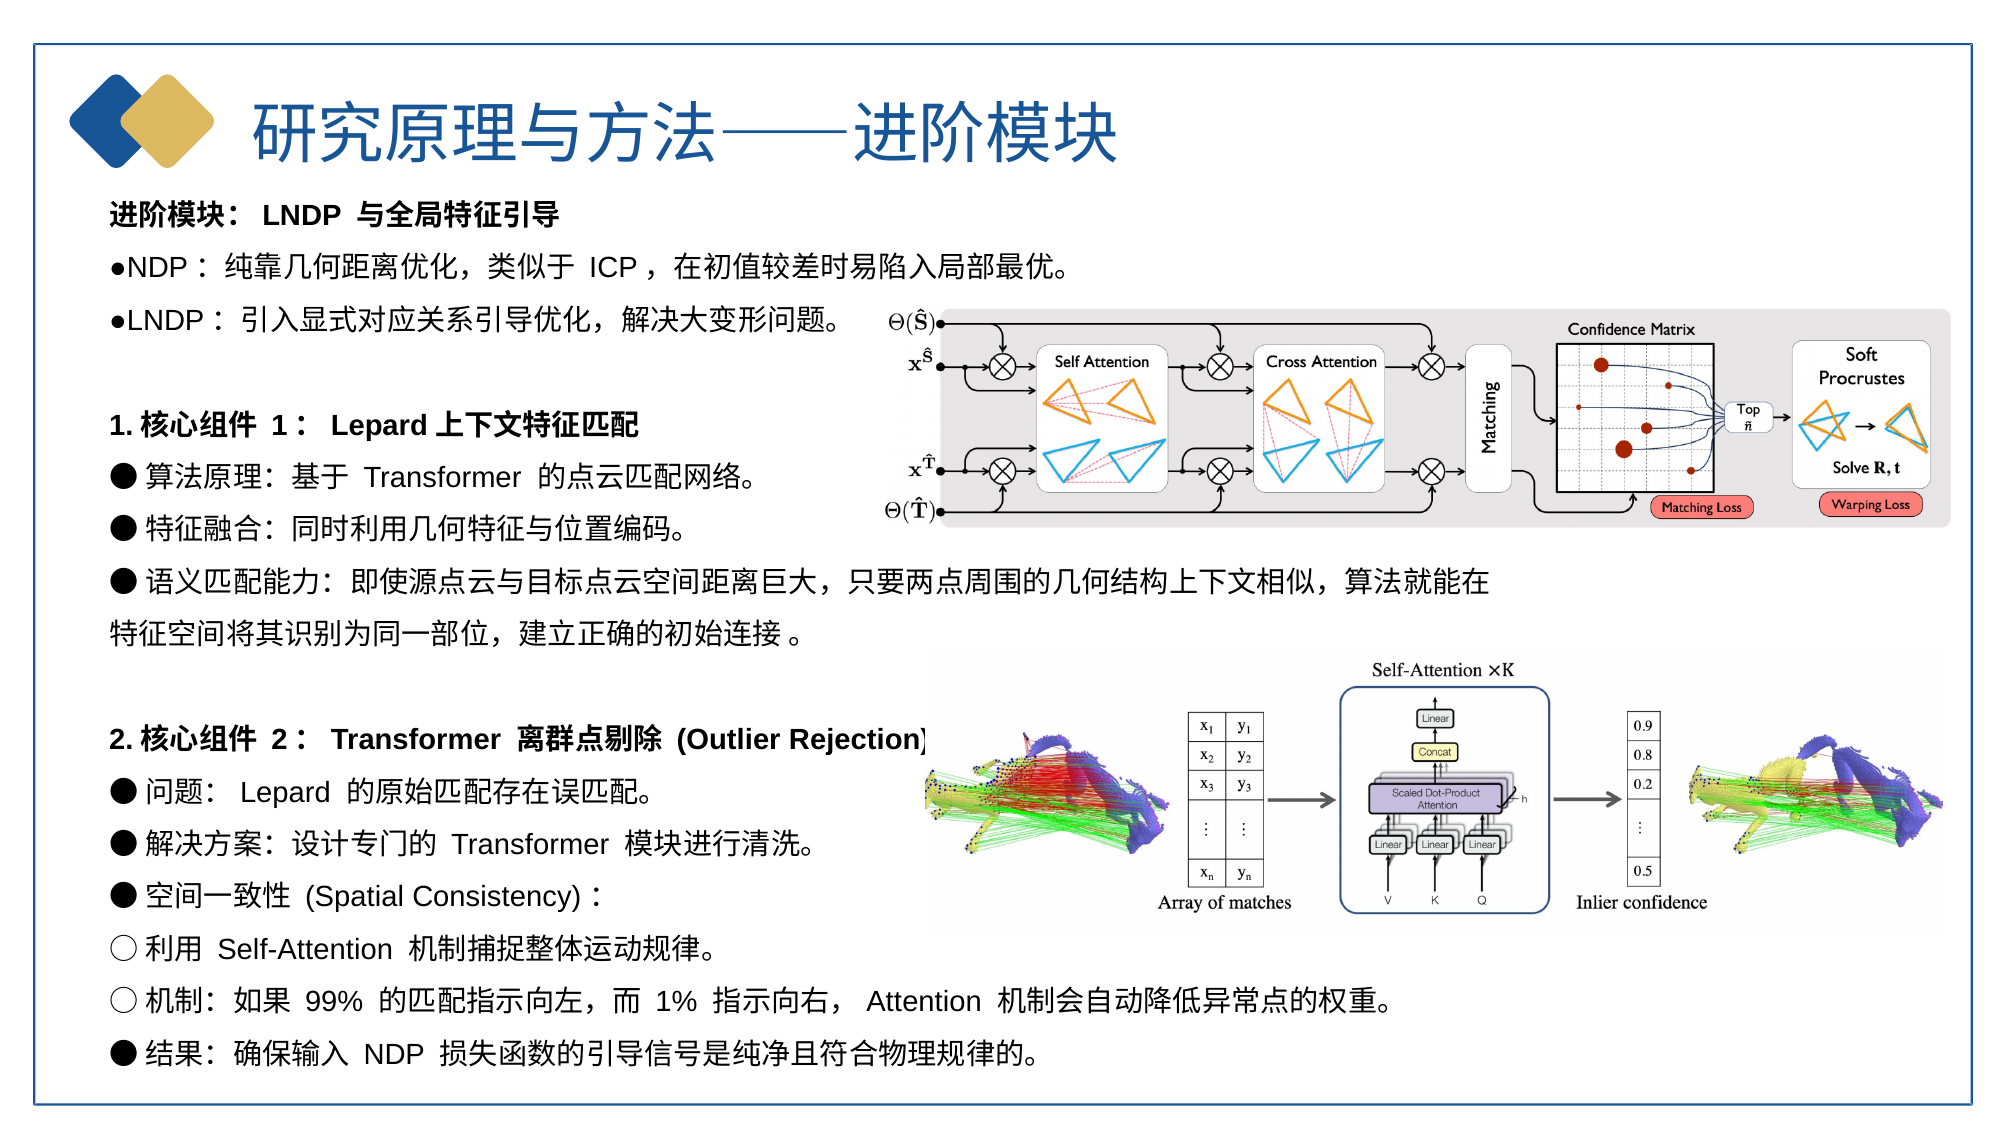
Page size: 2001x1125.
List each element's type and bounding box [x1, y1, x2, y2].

picture [869, 307, 1960, 533]
text_box [32, 42, 1974, 1107]
text_box [79, 84, 130, 158]
text_box [130, 84, 204, 158]
picture [925, 646, 1943, 933]
